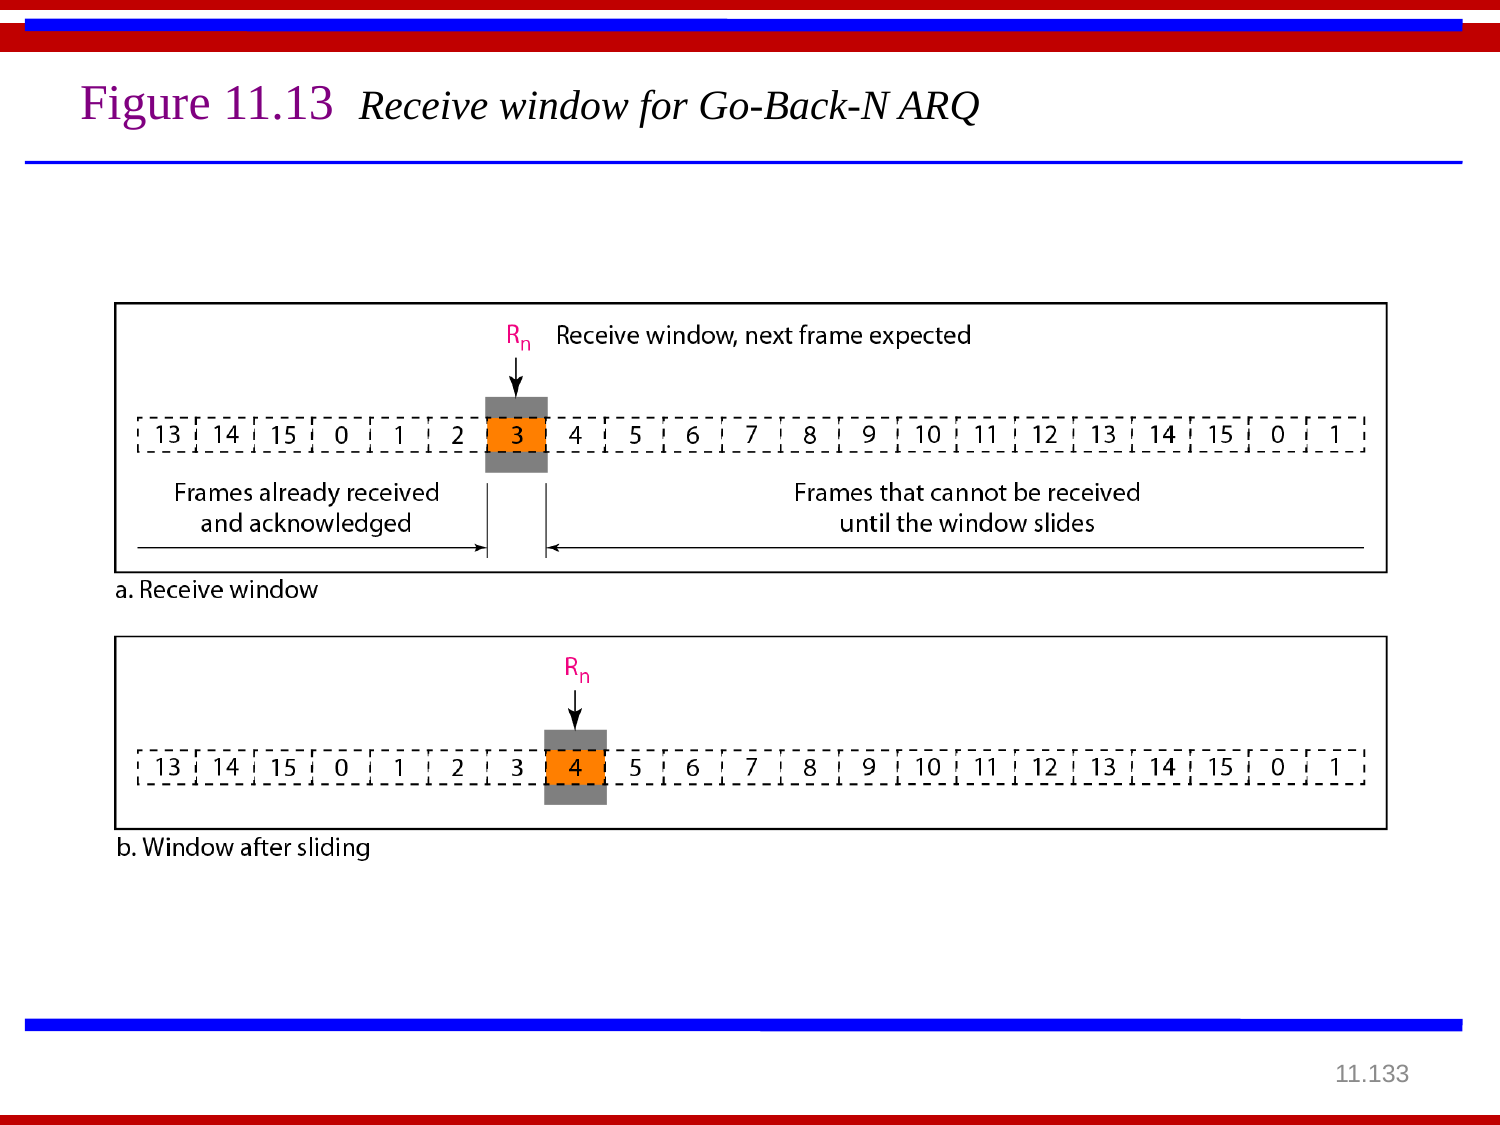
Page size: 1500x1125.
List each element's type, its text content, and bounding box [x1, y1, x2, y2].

slide_number 11.133 [1074, 1042, 1425, 1103]
text_box Figure 11.13 Receive window for Go-Back-N ARQ [65, 62, 996, 138]
picture [114, 302, 1388, 863]
